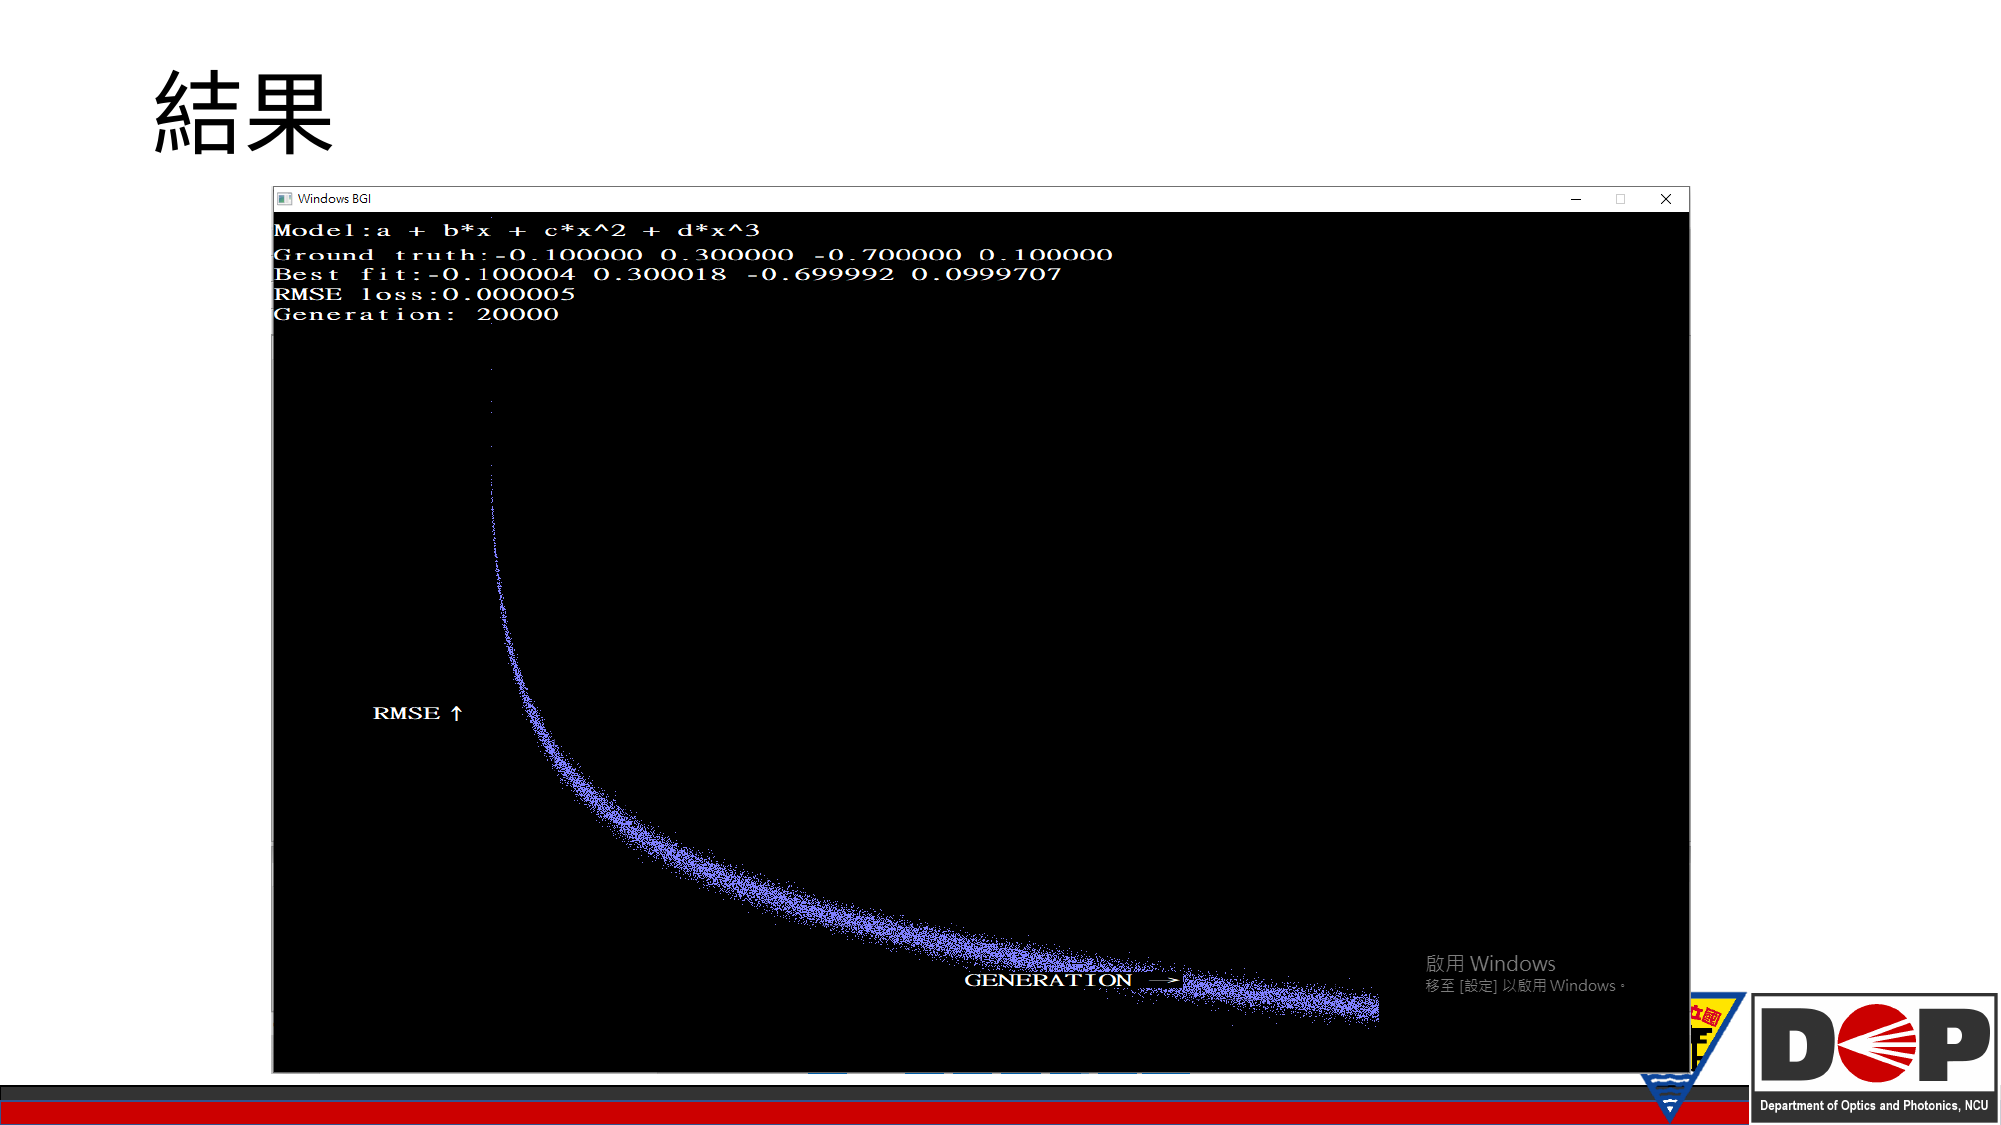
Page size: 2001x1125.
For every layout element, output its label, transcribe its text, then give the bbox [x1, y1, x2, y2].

picture [271, 186, 2000, 1125]
title 結果 [137, 9, 1863, 228]
